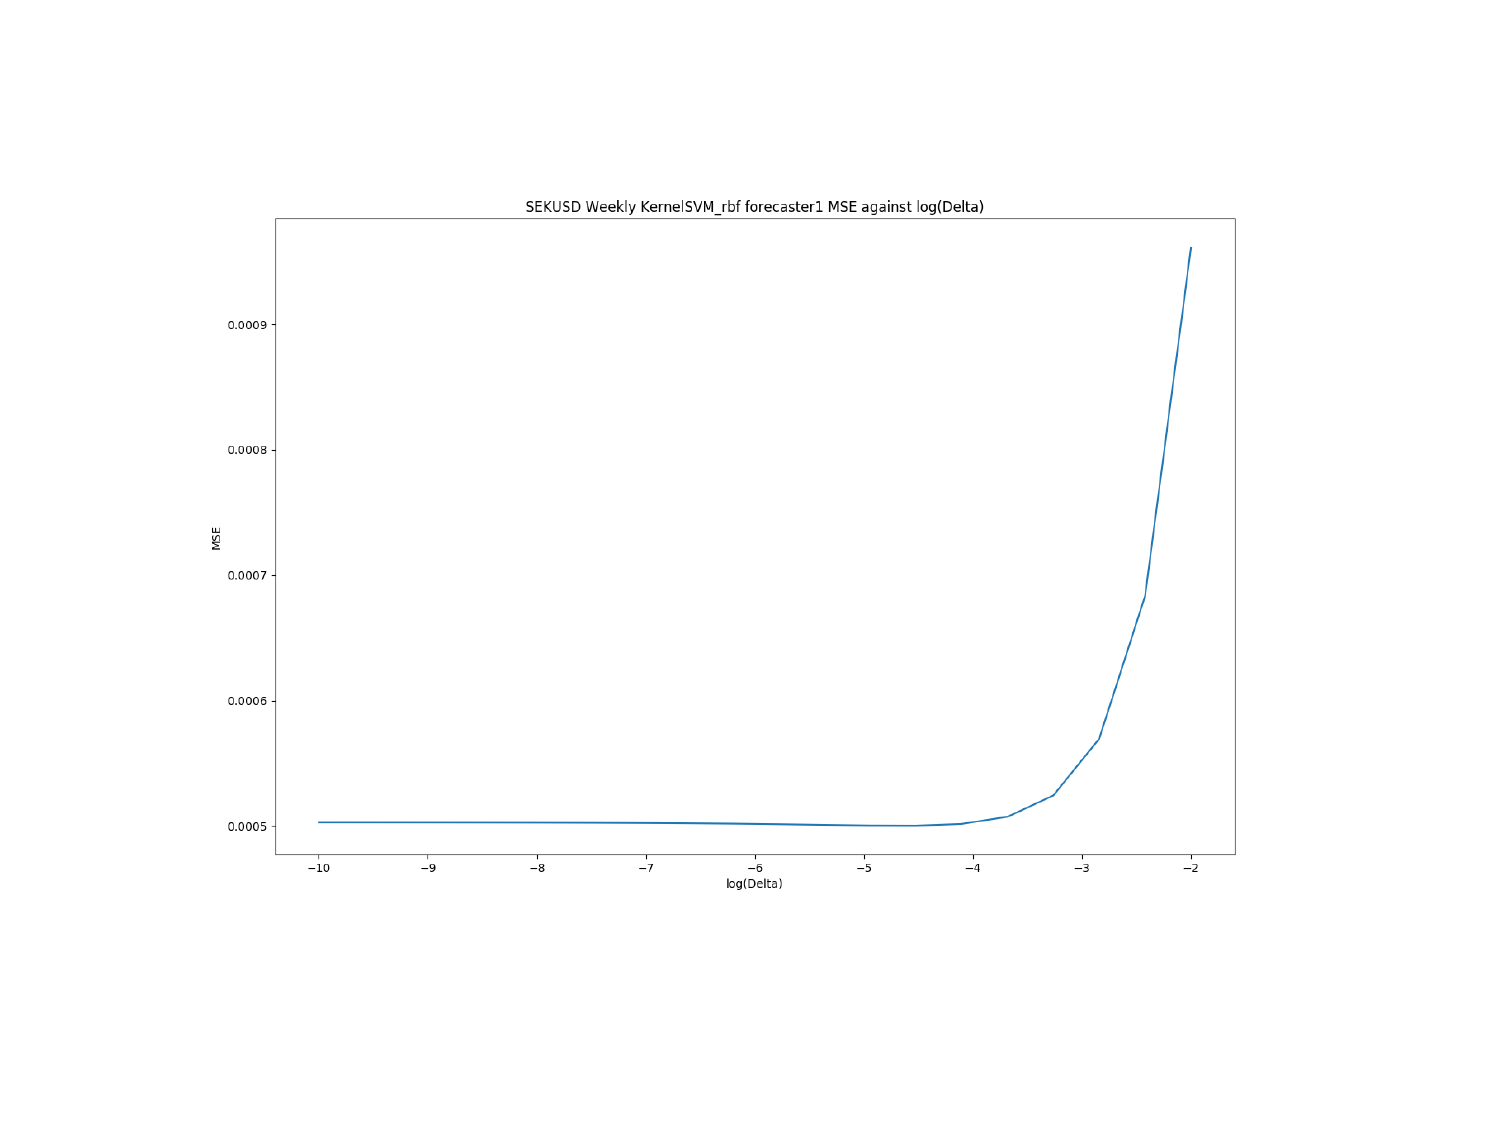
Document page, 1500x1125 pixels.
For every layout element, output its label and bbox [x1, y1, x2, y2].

picture [119, 119, 1358, 946]
